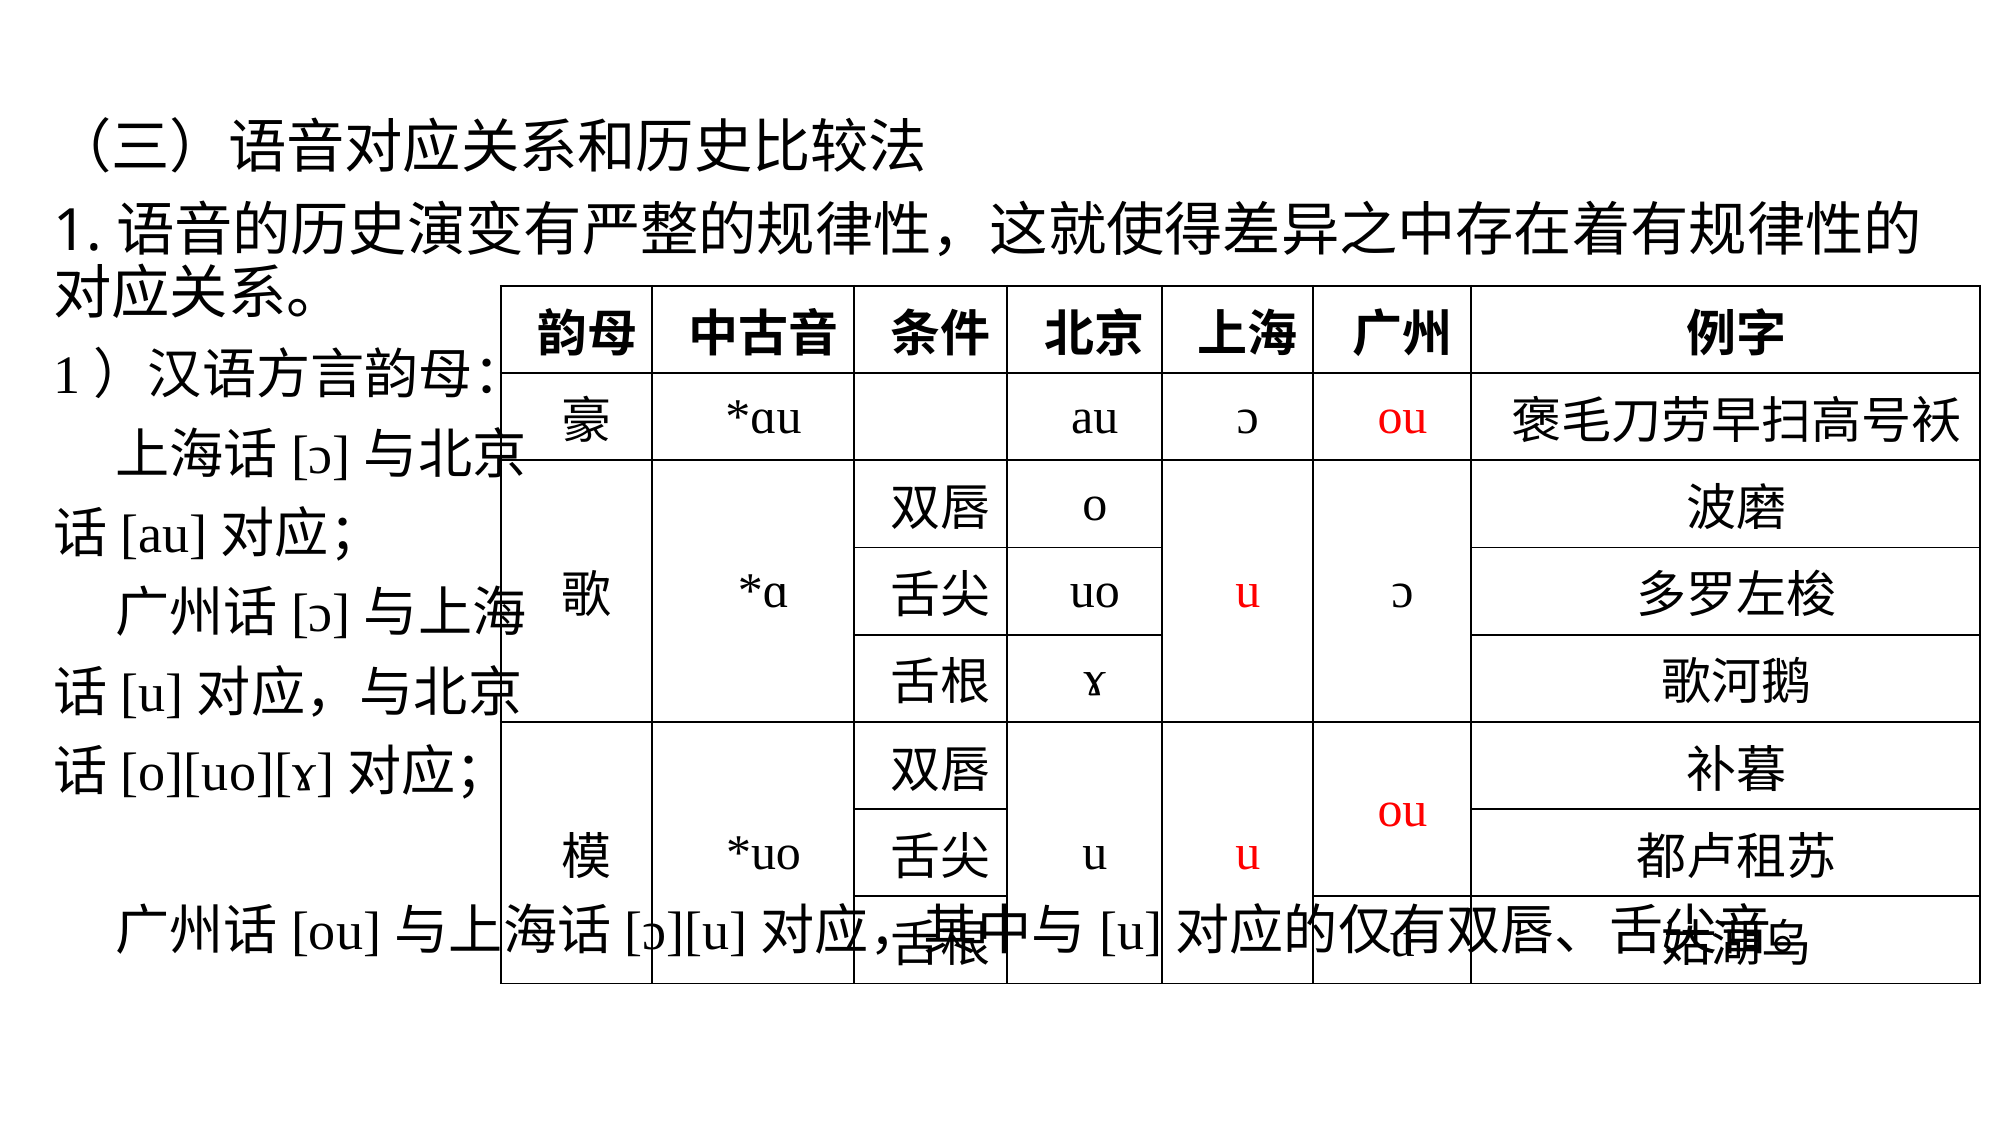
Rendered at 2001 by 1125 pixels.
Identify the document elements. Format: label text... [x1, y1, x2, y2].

table_cell [855, 374, 1006, 459]
table_cell 姑湖乌 [1472, 897, 1979, 983]
table_cell 波磨 [1472, 461, 1979, 547]
table_header 上海 [1163, 287, 1312, 372]
table_cell ɔ [1163, 374, 1312, 459]
table_cell ɤ [1008, 636, 1161, 721]
table_cell *uo [653, 723, 853, 983]
table_cell 舌根 [855, 636, 1006, 721]
table_header 北京 [1008, 287, 1161, 372]
list （三）语音对应关系和历史比较法 1.语音的历史演变有严整的规律性，这就使得差异之中存在着有规律性的对应关系。 1）汉语方言韵母： 上海话[ɔ]与北京 话[au]对应； 广州话[ɔ]与上海 话[u]对应，与北京 话[o][uo][ɤ]对应； 广州话[ou]与上海话[ɔ][u]对应，其中与[u]对应的仅有双唇、舌尖音。 [38, 109, 1962, 1099]
table_cell 歌河鹅 [1472, 636, 1979, 721]
table_header 韵母 [502, 287, 651, 372]
table_cell 歌 [502, 461, 651, 721]
table_cell *ɑu [653, 374, 853, 459]
table_cell 舌根 [855, 897, 1006, 983]
table_cell 褒毛刀劳早扫高号袄 [1472, 374, 1979, 459]
table_cell 多罗左梭 [1472, 548, 1979, 634]
table_cell u [1163, 723, 1312, 983]
table_header 条件 [855, 287, 1006, 372]
table_cell uo [1008, 548, 1161, 634]
table_cell ou [1314, 723, 1470, 895]
table_cell 模 [502, 723, 651, 983]
table_header 中古音 [653, 287, 853, 372]
table_header 例字 [1472, 287, 1979, 372]
table_cell *ɑ [653, 461, 853, 721]
table_cell u [1163, 461, 1312, 721]
table_cell 双唇 [855, 723, 1006, 808]
table_cell ɔ [1314, 461, 1470, 721]
table_header 广州 [1314, 287, 1470, 372]
table_cell u [1008, 723, 1161, 983]
table_cell 都卢租苏 [1472, 810, 1979, 895]
table_cell o [1008, 461, 1161, 547]
table_cell 豪 [502, 374, 651, 459]
table_cell 补暮 [1472, 723, 1979, 808]
table_cell ou [1314, 374, 1470, 459]
table_cell 舌尖 [855, 810, 1006, 895]
table_cell u [1314, 897, 1470, 983]
table_cell 双唇 [855, 461, 1006, 547]
table_cell 舌尖 [855, 548, 1006, 634]
table_cell au [1008, 374, 1161, 459]
